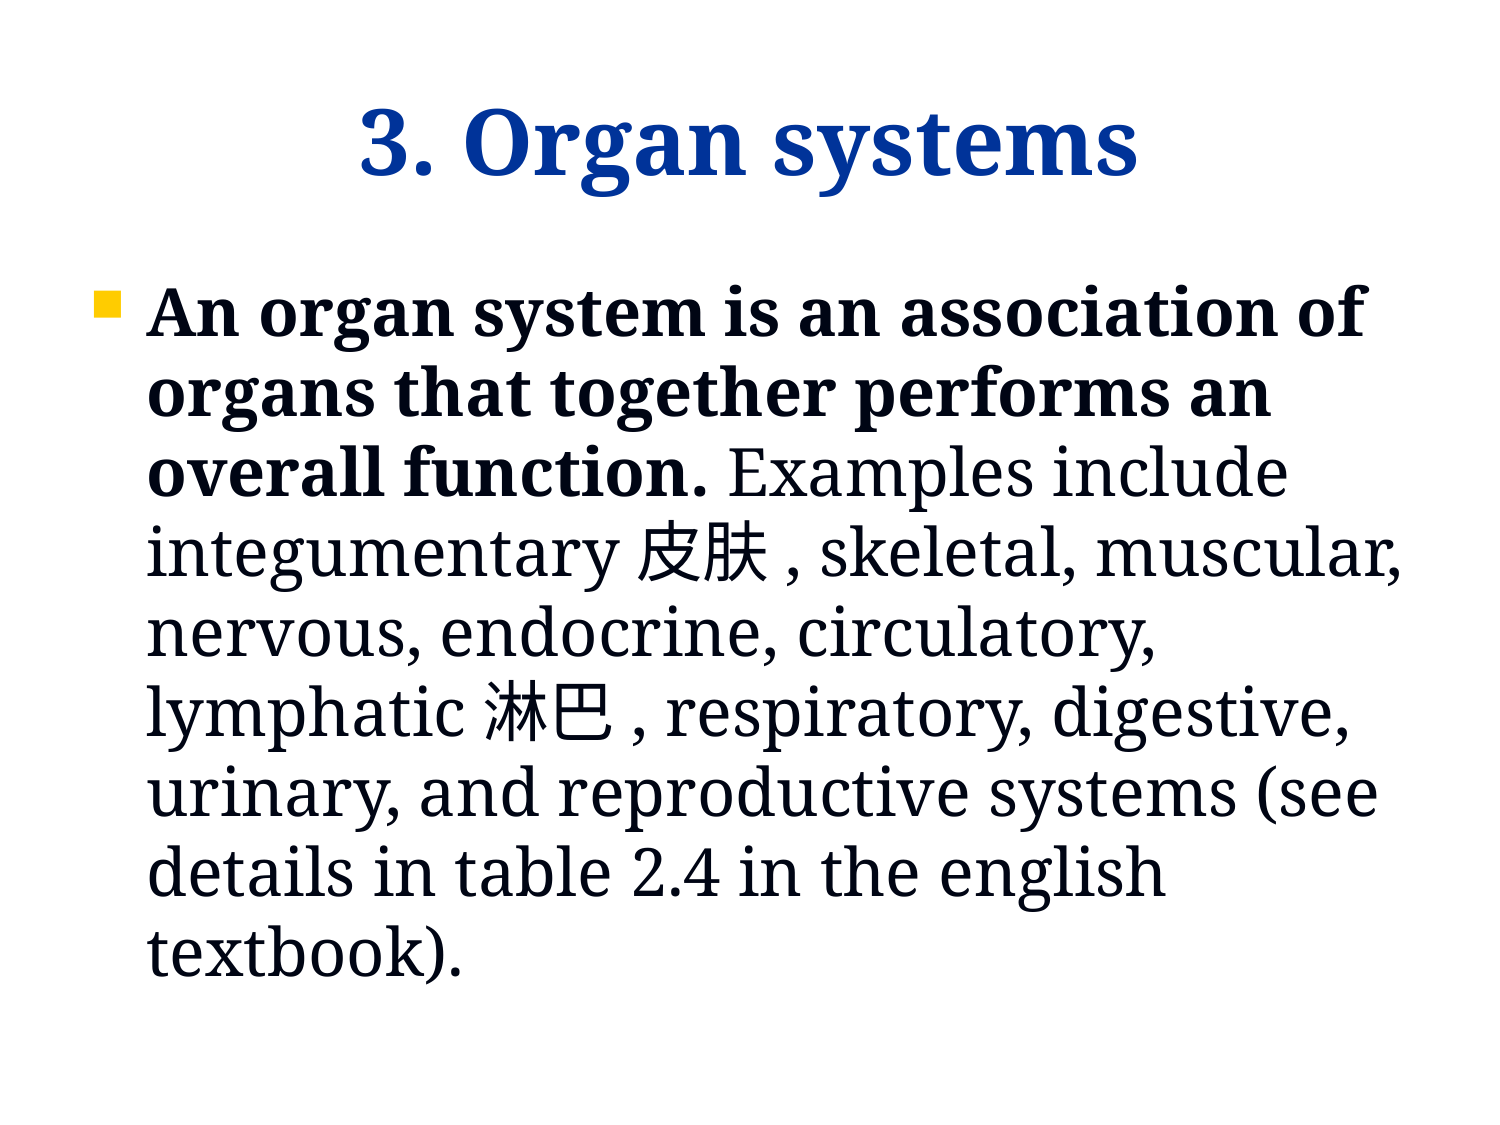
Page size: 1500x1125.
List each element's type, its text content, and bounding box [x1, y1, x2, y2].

title 3. Organ systems [75, 45, 1425, 233]
list An organ system is an association of organs that together performs an overall function. Examples include integumentary皮肤, skeletal, muscular, nervous, endocrine, circulatory, lymphatic淋巴, respiratory, digestive, urinary, and reproductive systems (see details in table 2.4 in the english textbook). [75, 262, 1425, 1005]
